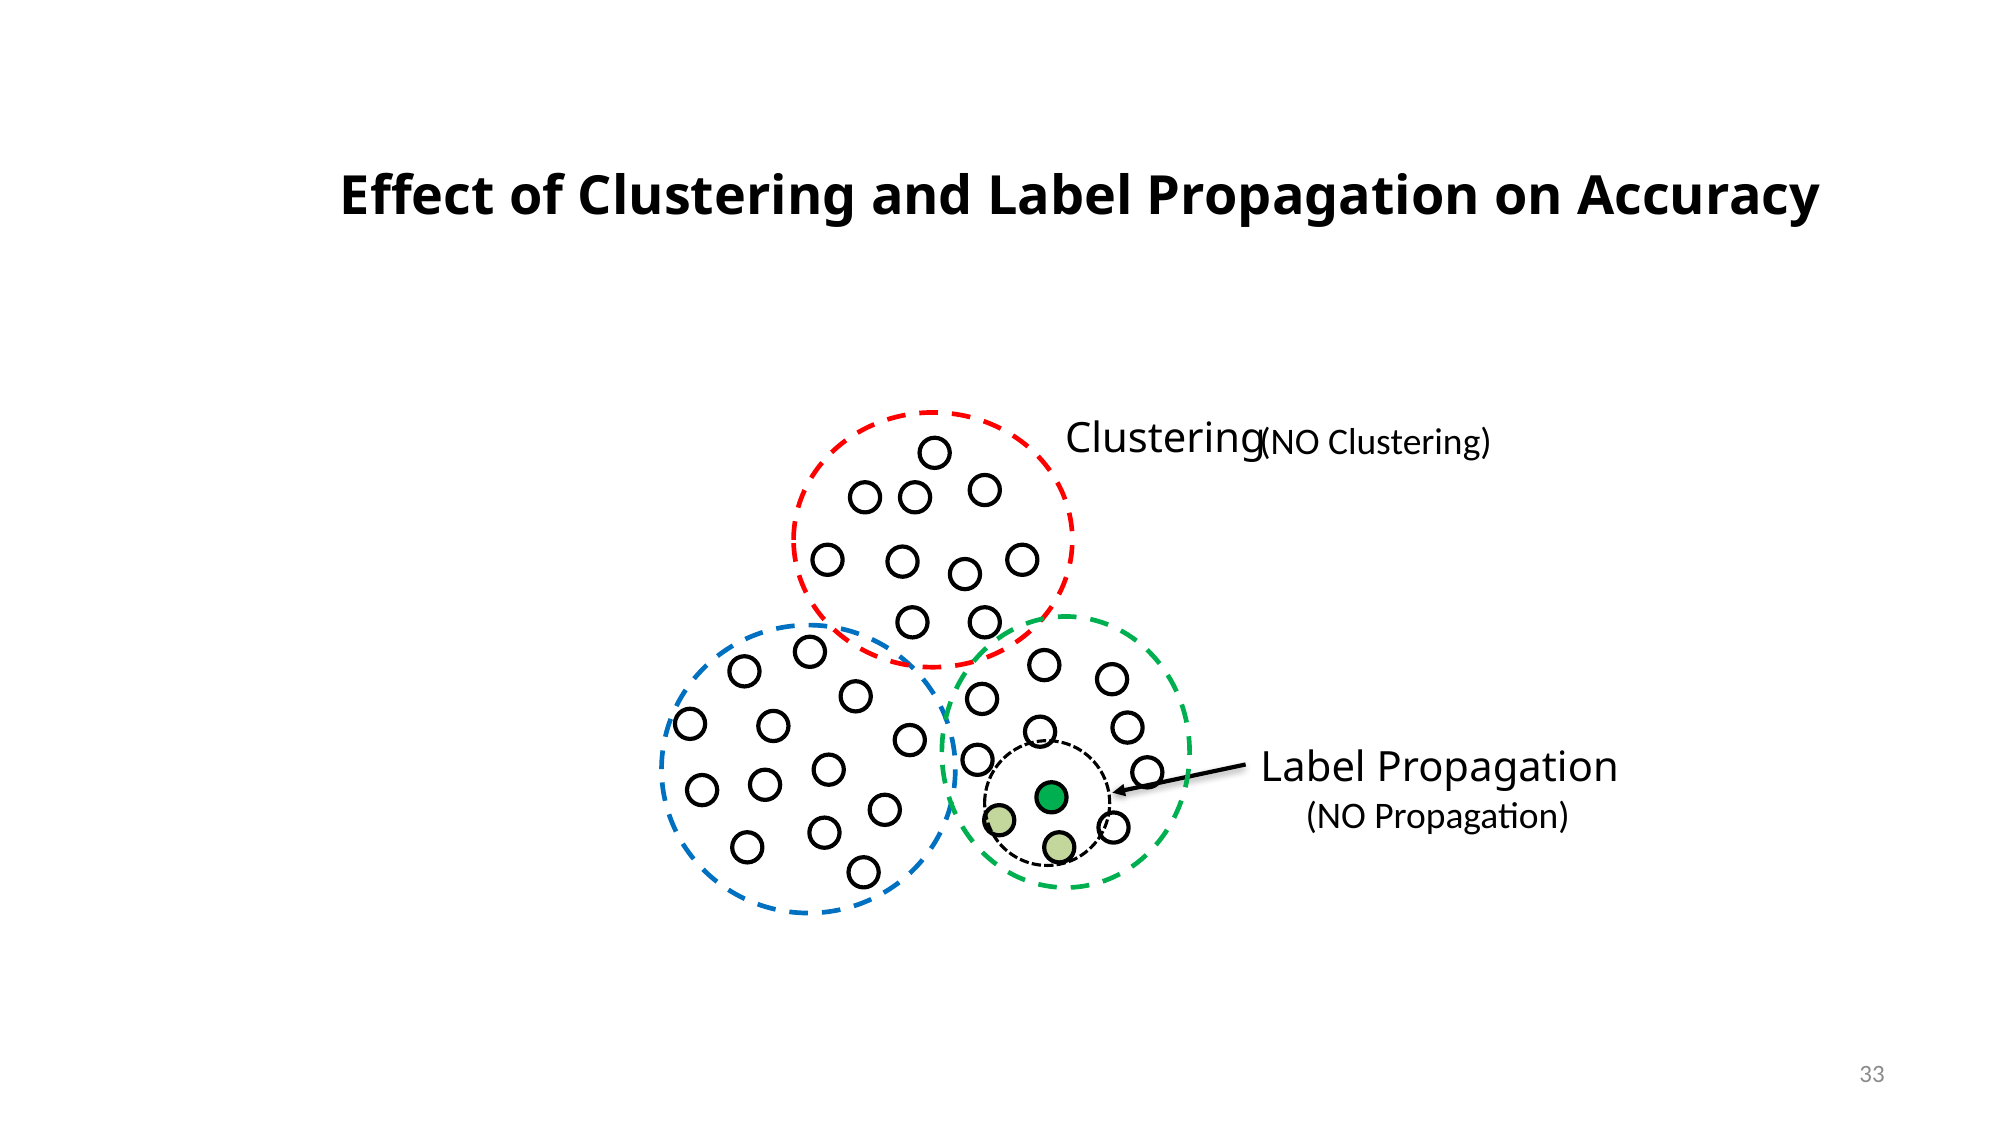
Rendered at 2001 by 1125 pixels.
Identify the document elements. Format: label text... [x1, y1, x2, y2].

text_box (NO Propagation) [1290, 783, 1585, 844]
text_box [867, 792, 903, 828]
text_box [967, 605, 1002, 640]
text_box [892, 722, 927, 758]
text_box [947, 556, 983, 592]
text_box [846, 855, 881, 890]
text_box [1022, 714, 1058, 743]
text_box [982, 810, 991, 836]
text_box [672, 706, 708, 742]
text_box [810, 542, 845, 577]
text_box [747, 767, 783, 802]
text_box [730, 830, 765, 865]
text_box [1005, 542, 1040, 577]
text_box [791, 410, 1075, 670]
text_box [967, 472, 1002, 508]
text_box Clustering [1050, 403, 1281, 469]
text_box [1100, 810, 1131, 845]
text_box (NO Clustering) [1244, 409, 1507, 470]
text_box [917, 435, 952, 471]
text_box [1132, 755, 1162, 763]
text_box [811, 752, 846, 787]
text_box [807, 815, 842, 850]
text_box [1112, 764, 1274, 793]
text_box [1110, 710, 1145, 745]
text_box [1094, 661, 1130, 697]
text_box [964, 681, 1000, 717]
text_box [659, 623, 952, 916]
text_box [684, 772, 720, 808]
text_box [897, 480, 933, 515]
text_box [838, 679, 873, 714]
text_box [847, 480, 883, 515]
text_box [1027, 647, 1062, 683]
text_box [960, 742, 995, 777]
text_box Label Propagation [1245, 732, 1634, 797]
slide_number 33 [1433, 1042, 1900, 1103]
text_box [756, 708, 791, 744]
text_box [885, 544, 920, 579]
text_box [939, 614, 1192, 890]
text_box [982, 738, 1112, 868]
text_box Effect of Clustering and Label Propagation on Accuracy [324, 124, 1838, 262]
text_box [895, 605, 930, 640]
text_box [792, 634, 828, 669]
text_box [727, 654, 762, 689]
